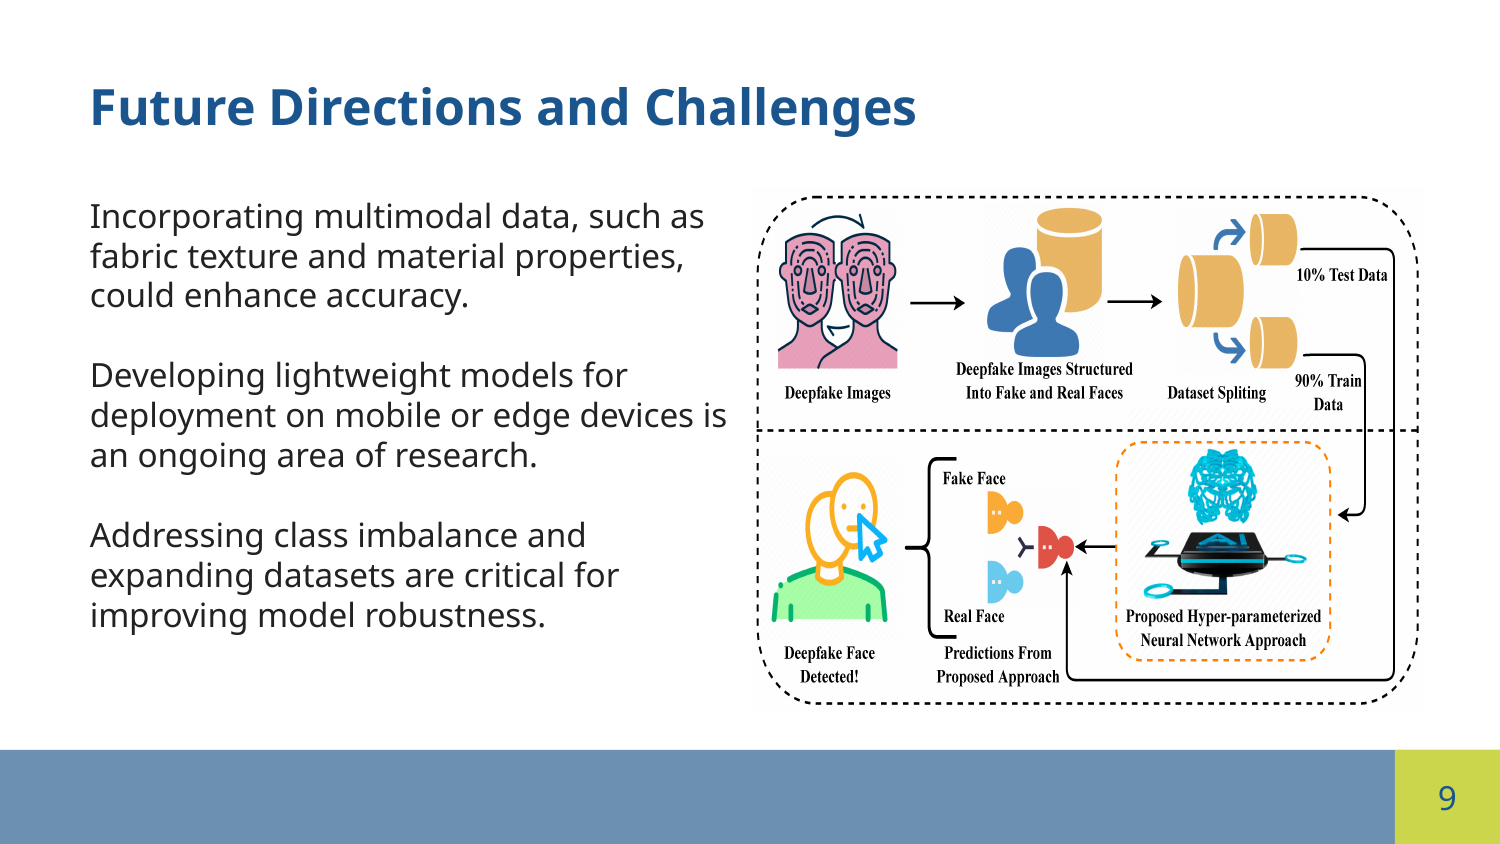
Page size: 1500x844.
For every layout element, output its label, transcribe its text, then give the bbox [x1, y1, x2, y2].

text_box 9 [1394, 749, 1500, 844]
text_box Incorporating multimodal data, such as fabric texture and material properties, could enhance accuracy. Developing lightweight models for deployment on mobile or edge devices is an ongoing area of research. Addressing class imbalance and expanding datasets are critical for improving model robustness. [74, 187, 749, 713]
picture [749, 187, 1425, 713]
text_box [0, 749, 1394, 844]
text_box Future Directions and Challenges [74, 37, 1425, 173]
